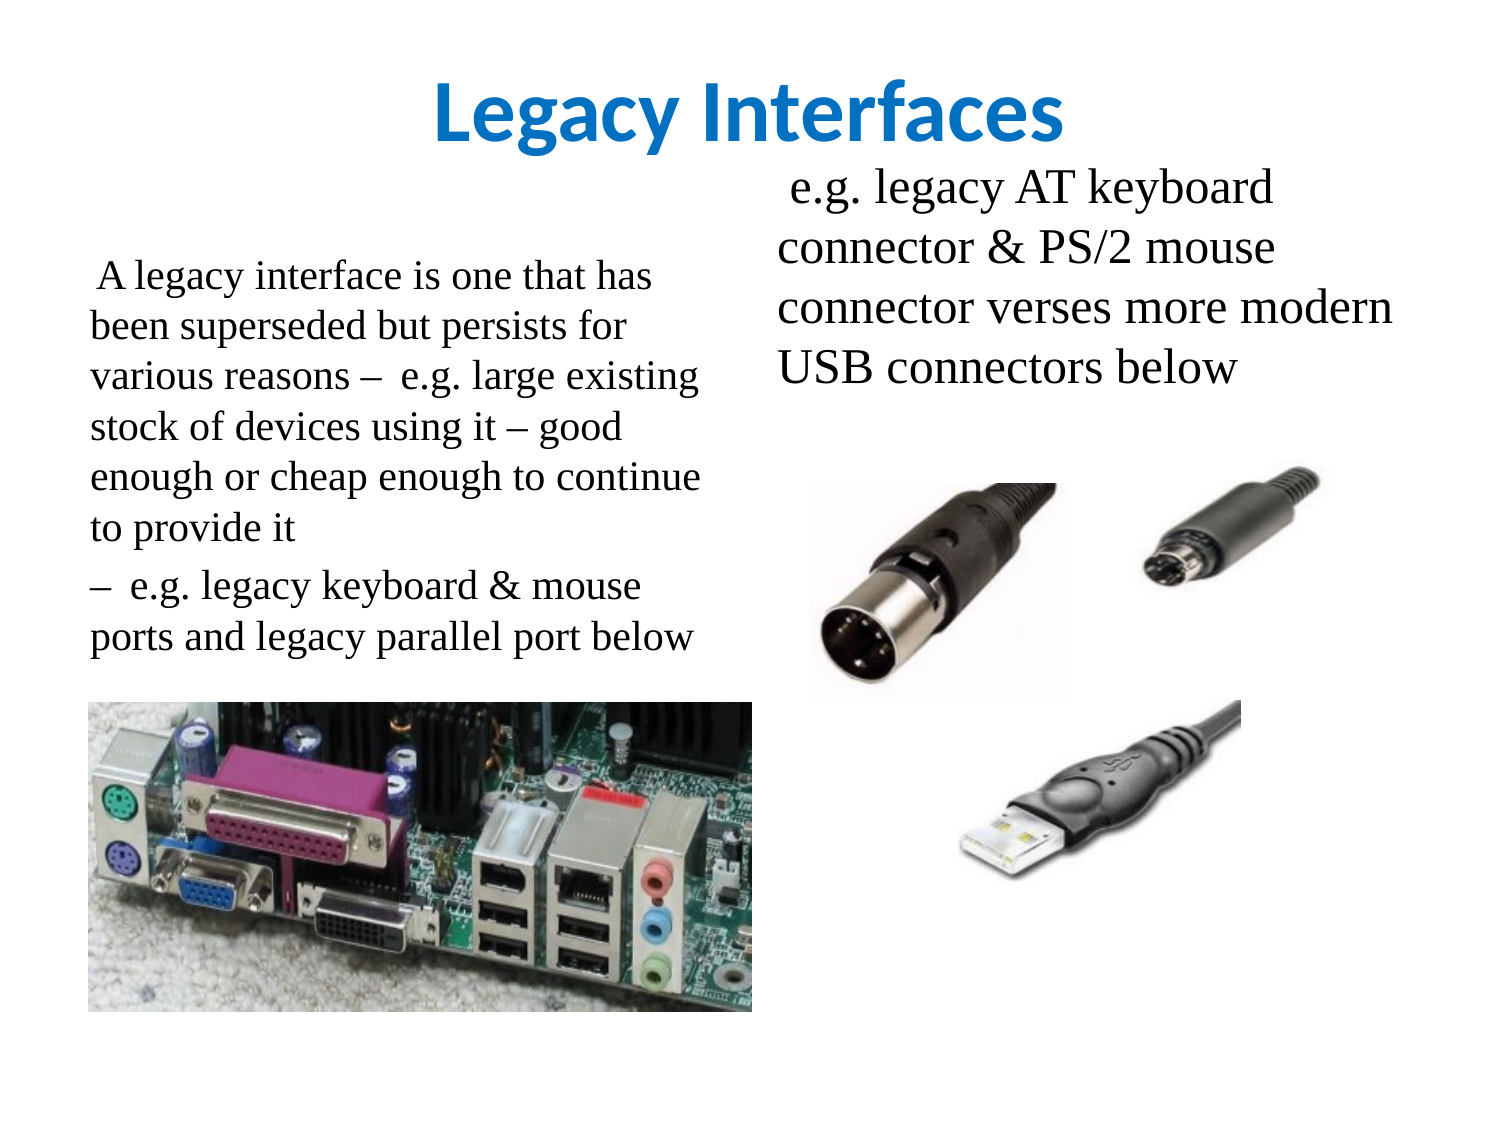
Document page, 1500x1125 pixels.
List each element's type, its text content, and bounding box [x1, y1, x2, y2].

list A legacy interface is one that has been superseded but persists for various reasons – e.g. large existing stock of devices using it – good enough or cheap enough to continue to provide it – e.g. legacy keyboard & mouse ports and legacy parallel port below [75, 216, 738, 681]
picture [808, 483, 1070, 701]
list e.g. legacy AT keyboard connector & PS/2 mouse connector verses more modern USB connectors below [761, 208, 1425, 401]
title Legacy Interfaces [75, 45, 1425, 168]
picture [1115, 428, 1353, 622]
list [946, 700, 1241, 894]
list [88, 702, 752, 1012]
